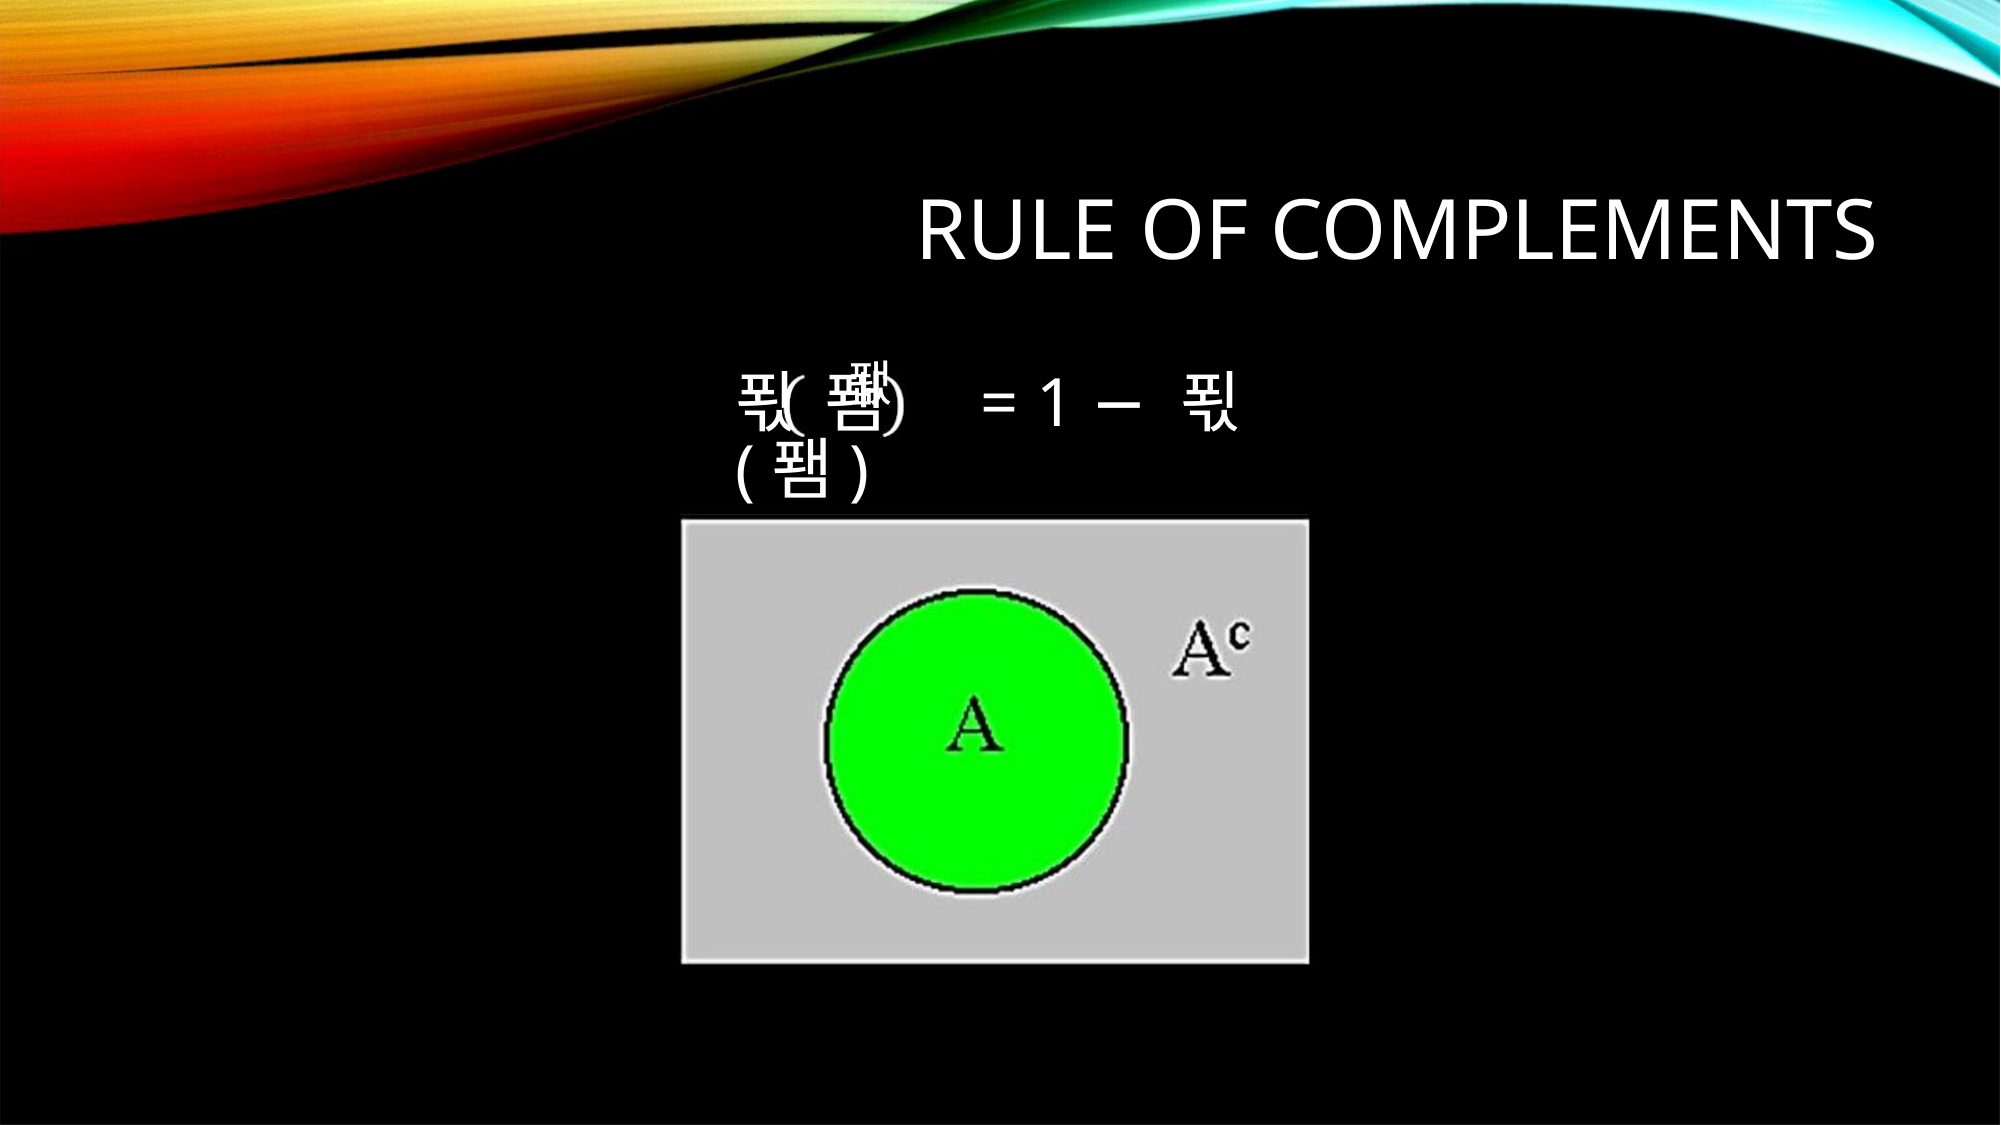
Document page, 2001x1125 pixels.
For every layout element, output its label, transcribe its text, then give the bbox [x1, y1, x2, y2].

text_box [0, 0, 2000, 1125]
text_box RULE OF COMPLEMENTS [915, 177, 2000, 277]
text_box 푃 퐴 = 1 − 푃(퐴) [735, 373, 1354, 507]
text_box 퐶 [847, 362, 951, 373]
